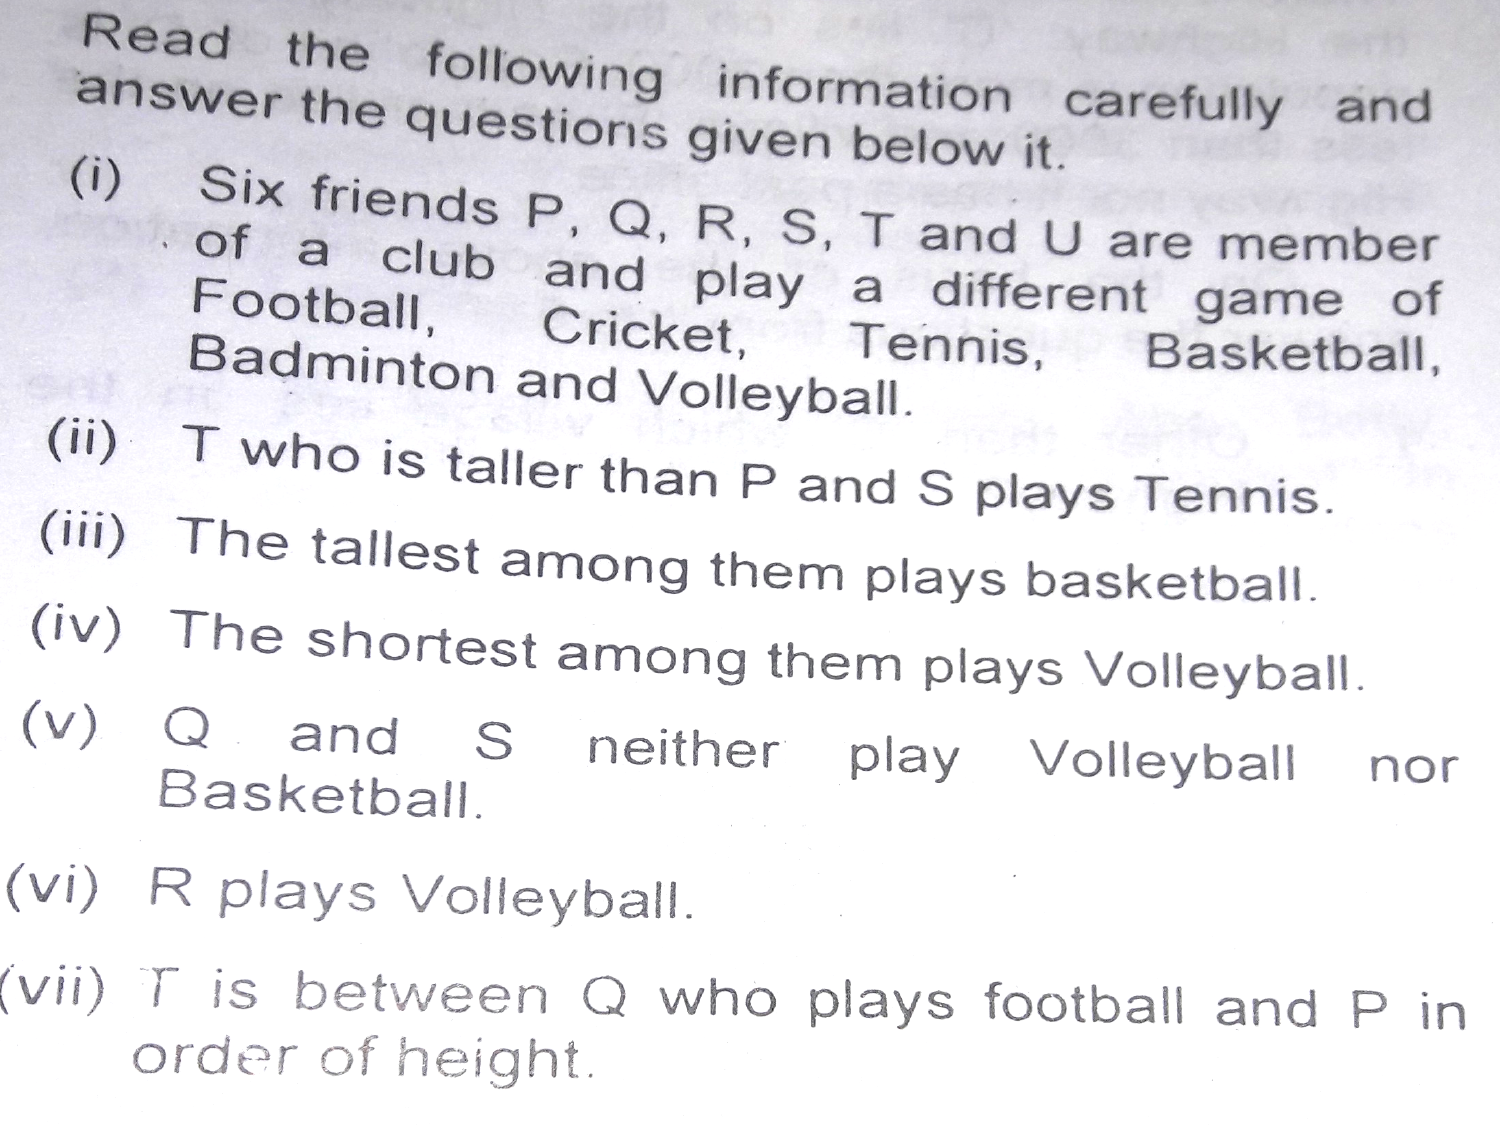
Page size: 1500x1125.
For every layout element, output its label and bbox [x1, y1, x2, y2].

list [0, 0, 1500, 1125]
